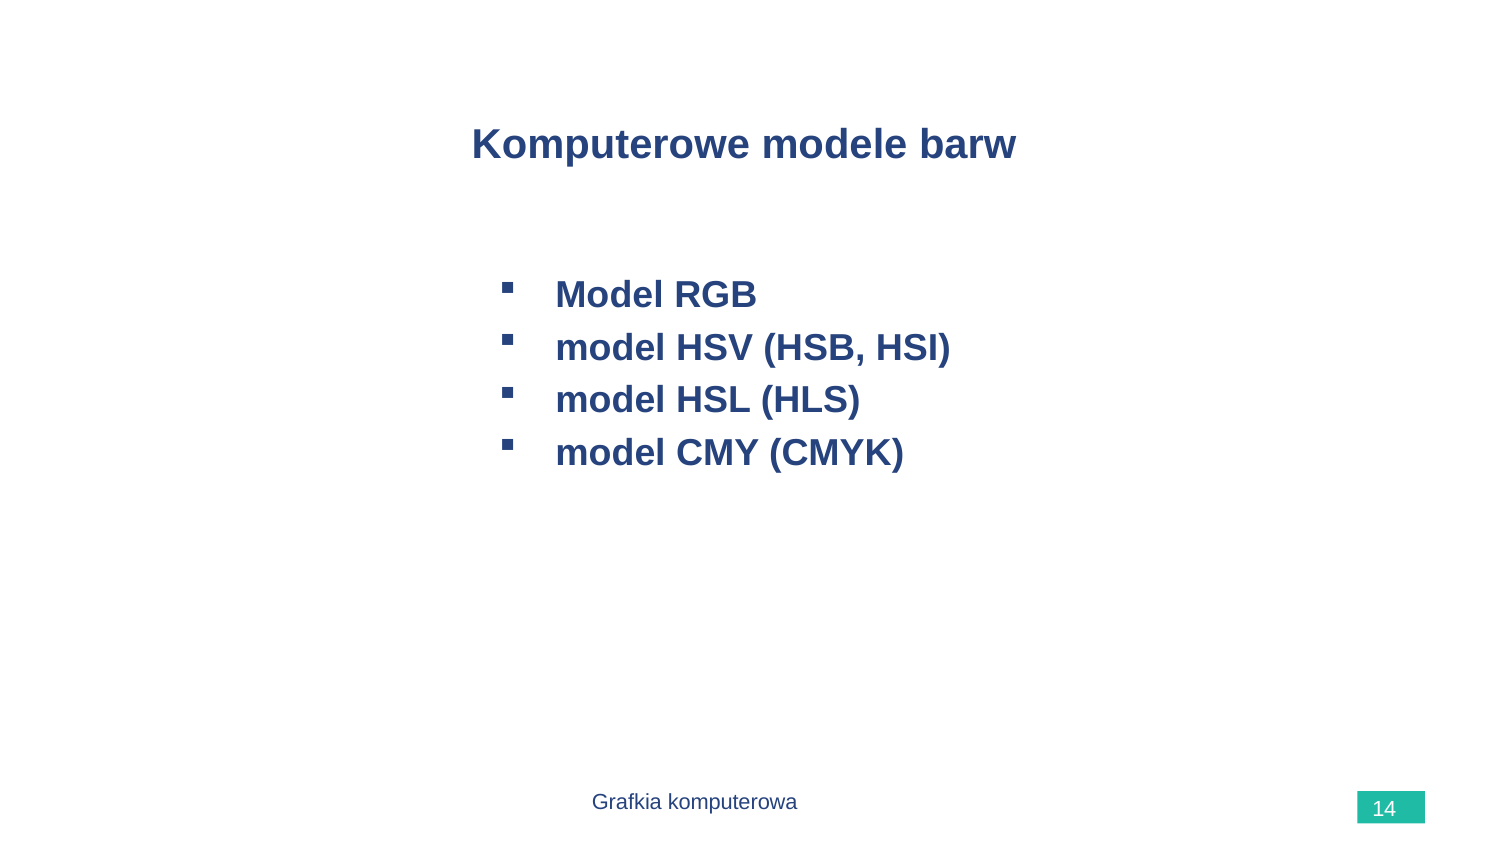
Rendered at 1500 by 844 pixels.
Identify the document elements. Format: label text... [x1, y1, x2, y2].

title Komputerowe modele barw [75, 33, 1425, 175]
list Model RGB model HSV (HSB, HSI) model HSL (HLS) model CMY (CMYK) [484, 262, 1272, 656]
slide_number 14 [1357, 791, 1425, 824]
footer Grafkia komputerowa [275, 782, 1115, 827]
